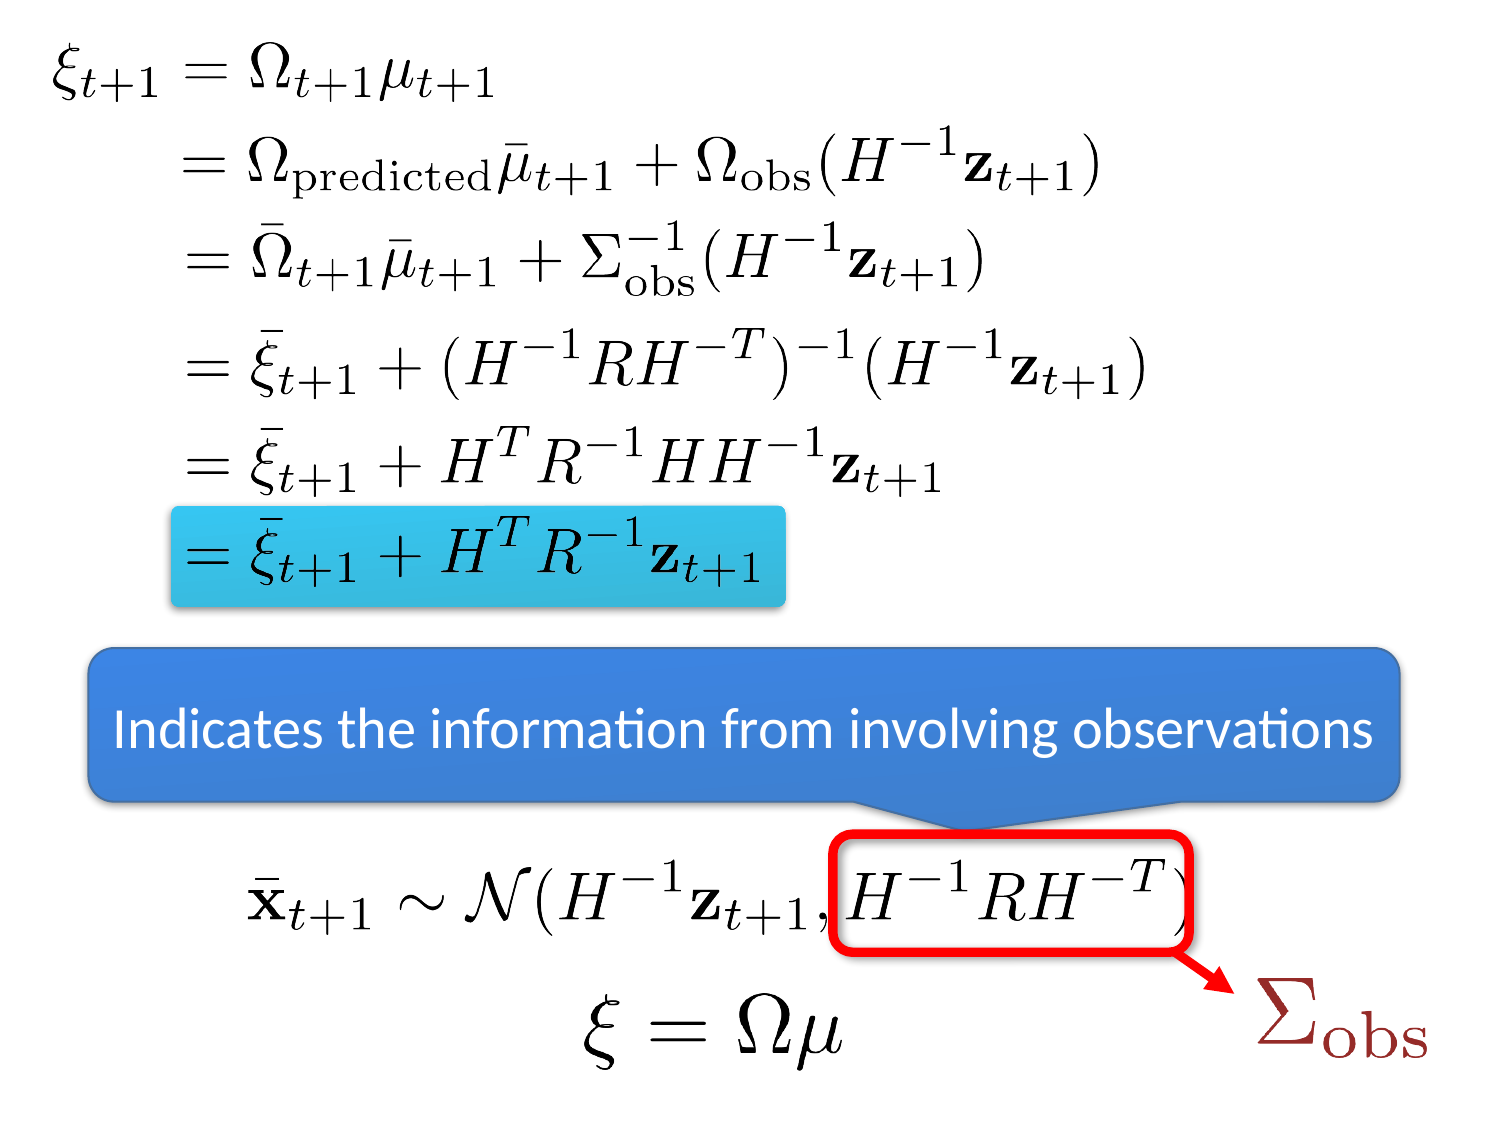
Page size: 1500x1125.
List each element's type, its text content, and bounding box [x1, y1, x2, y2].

text_box [171, 505, 786, 607]
picture [52, 42, 493, 102]
picture [186, 426, 940, 498]
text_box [1174, 951, 1235, 995]
picture [247, 859, 1190, 936]
picture [186, 515, 759, 587]
text_box Indicates the information from involving observations [87, 647, 1401, 831]
picture [186, 219, 982, 297]
picture [186, 327, 1144, 400]
picture [182, 124, 1098, 200]
picture [1257, 977, 1427, 1058]
text_box [831, 832, 1191, 858]
text_box [836, 946, 1186, 954]
picture [584, 993, 842, 1072]
